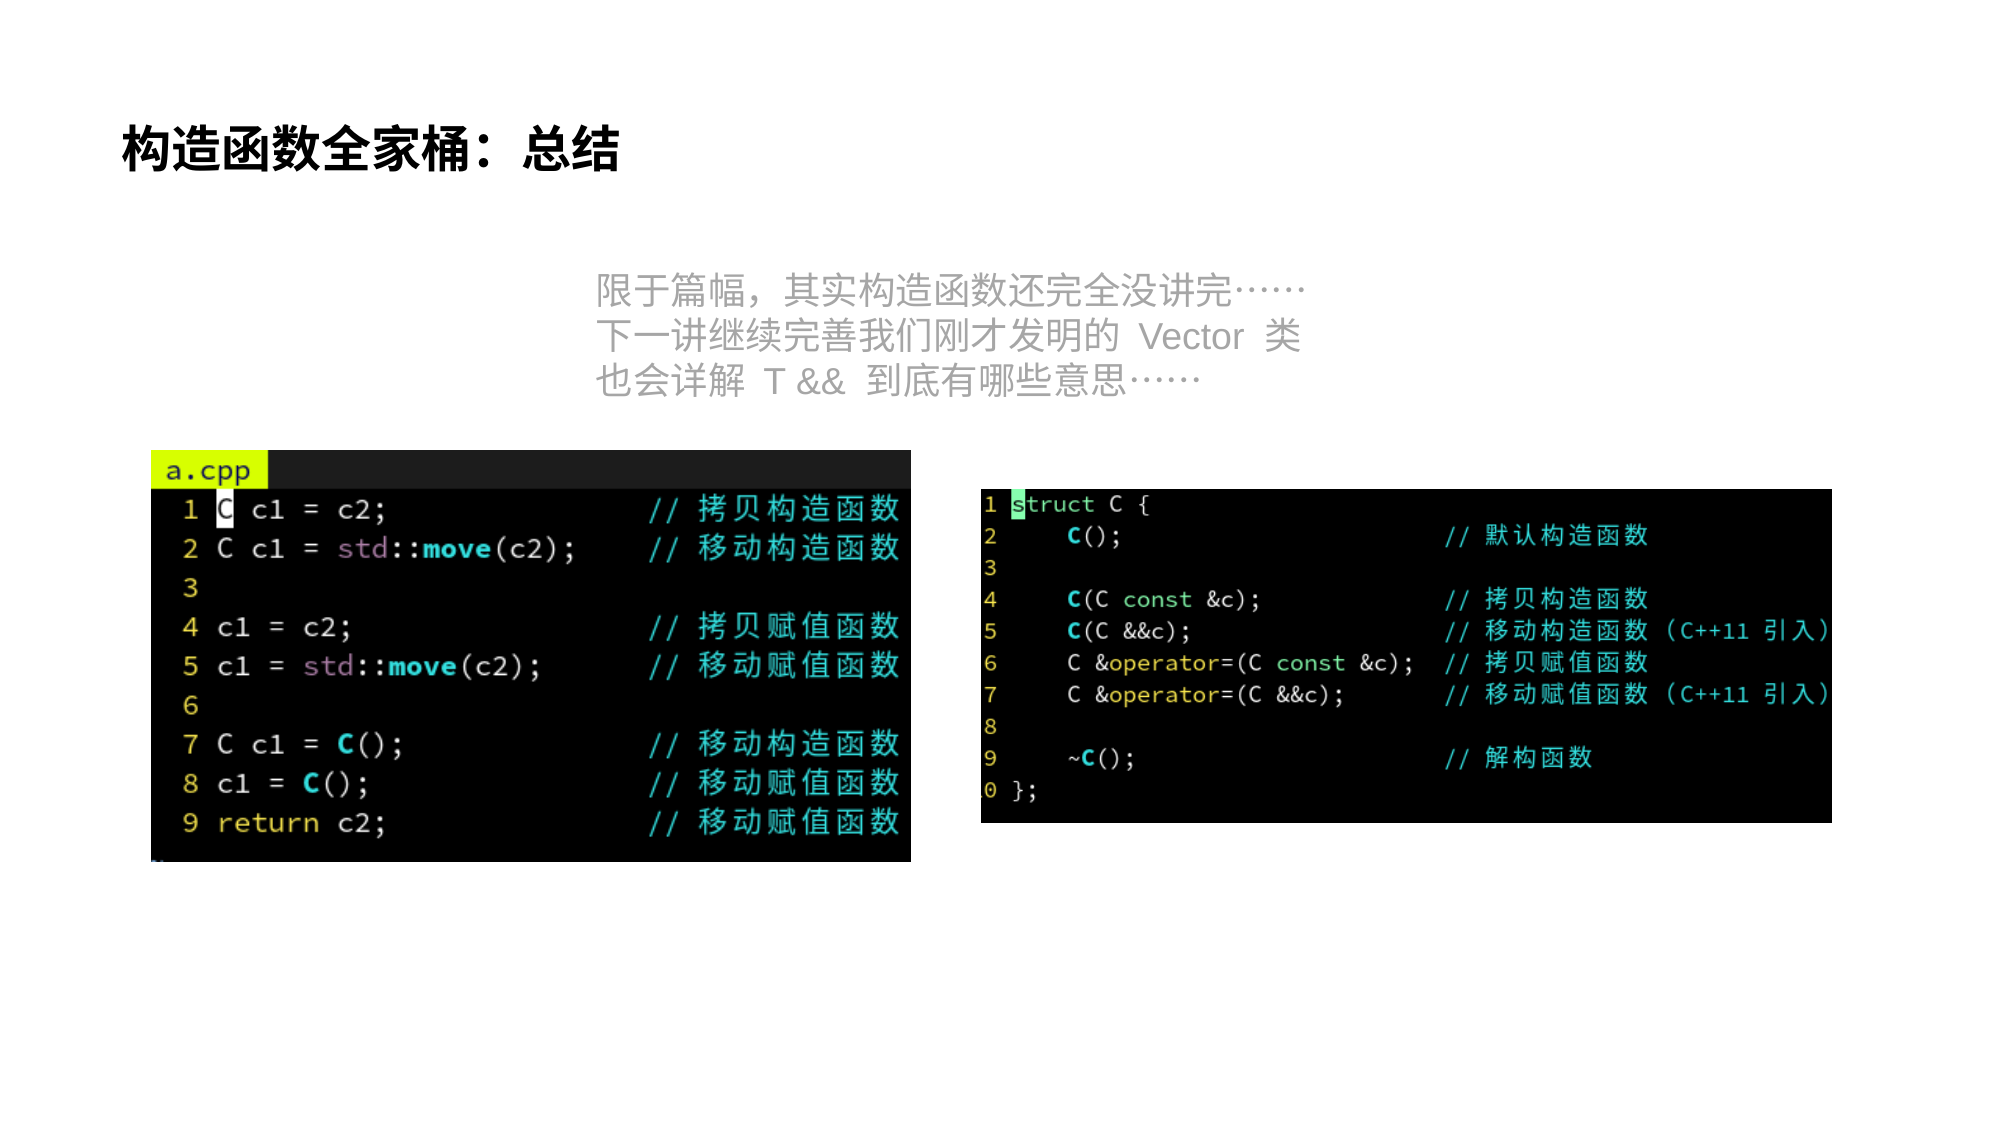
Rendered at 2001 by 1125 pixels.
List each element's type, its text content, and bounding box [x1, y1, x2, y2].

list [981, 489, 1832, 823]
title 构造函数全家桶：总结 [106, 42, 1832, 260]
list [151, 450, 911, 862]
text_box 限于篇幅，其实构造函数还完全没讲完…… 下一讲继续完善我们刚才发明的 Vector 类 也会详解 T && 到底有哪些意思…… [581, 259, 1357, 410]
